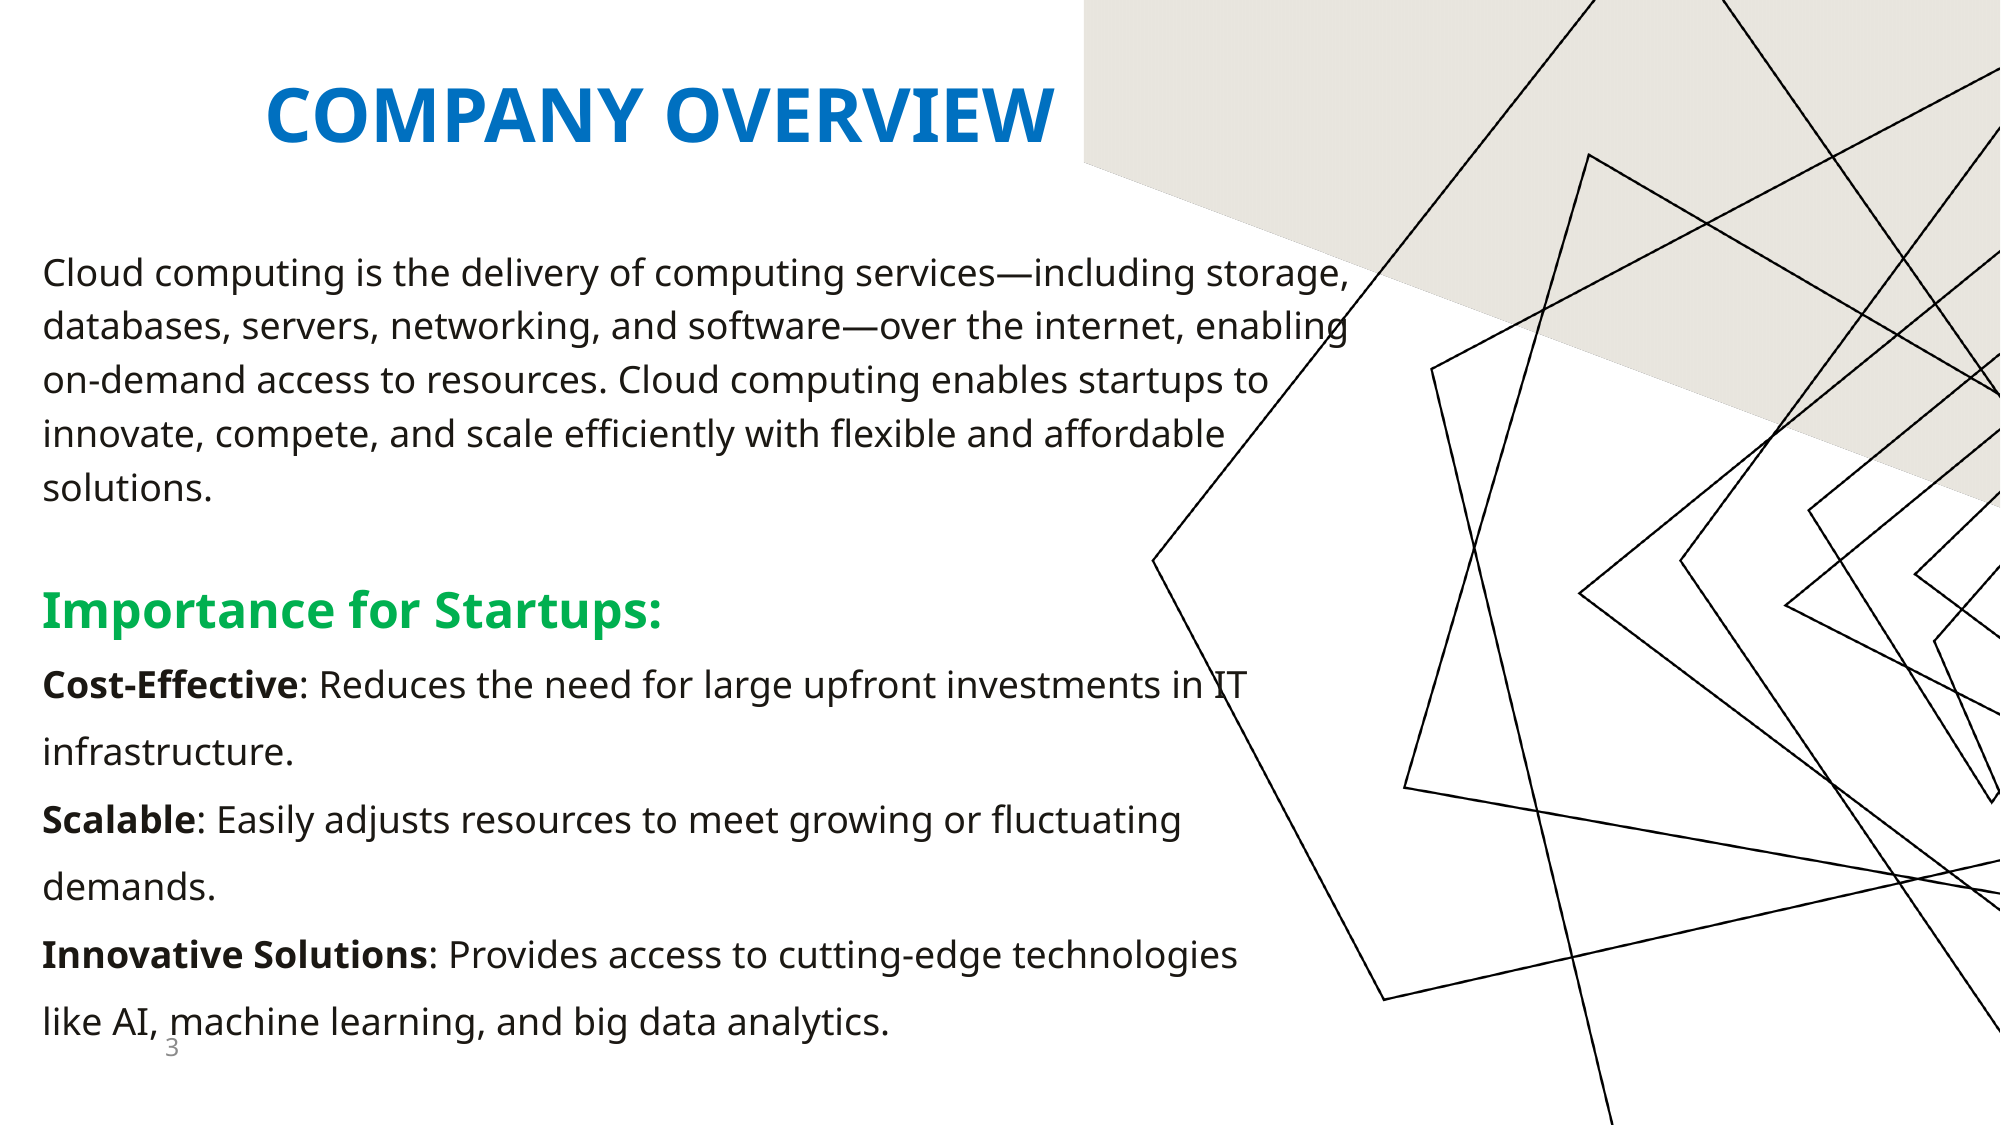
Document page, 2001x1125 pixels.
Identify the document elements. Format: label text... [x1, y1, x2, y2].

title Company overview [74, 56, 1247, 167]
list Cloud computing is the delivery of computing services—including storage, databases, servers, networking, and software—over the internet, enabling on-demand access to resources. Cloud computing enables startups to innovate, compete, and scale efficiently with flexible and affordable solutions. [27, 232, 1413, 520]
slide_number 3 [150, 1051, 254, 1074]
picture [1083, 0, 2001, 1125]
text_box Importance for Startups: Cost-Effective: Reduces the need for large upfront investments in IT infrastructure. Scalable: Easily adjusts resources to meet growing or fluctuating demands. Innovative Solutions: Provides access to cutting-edge technologies like AI, machine learning, and big data analytics. [27, 540, 1294, 1051]
